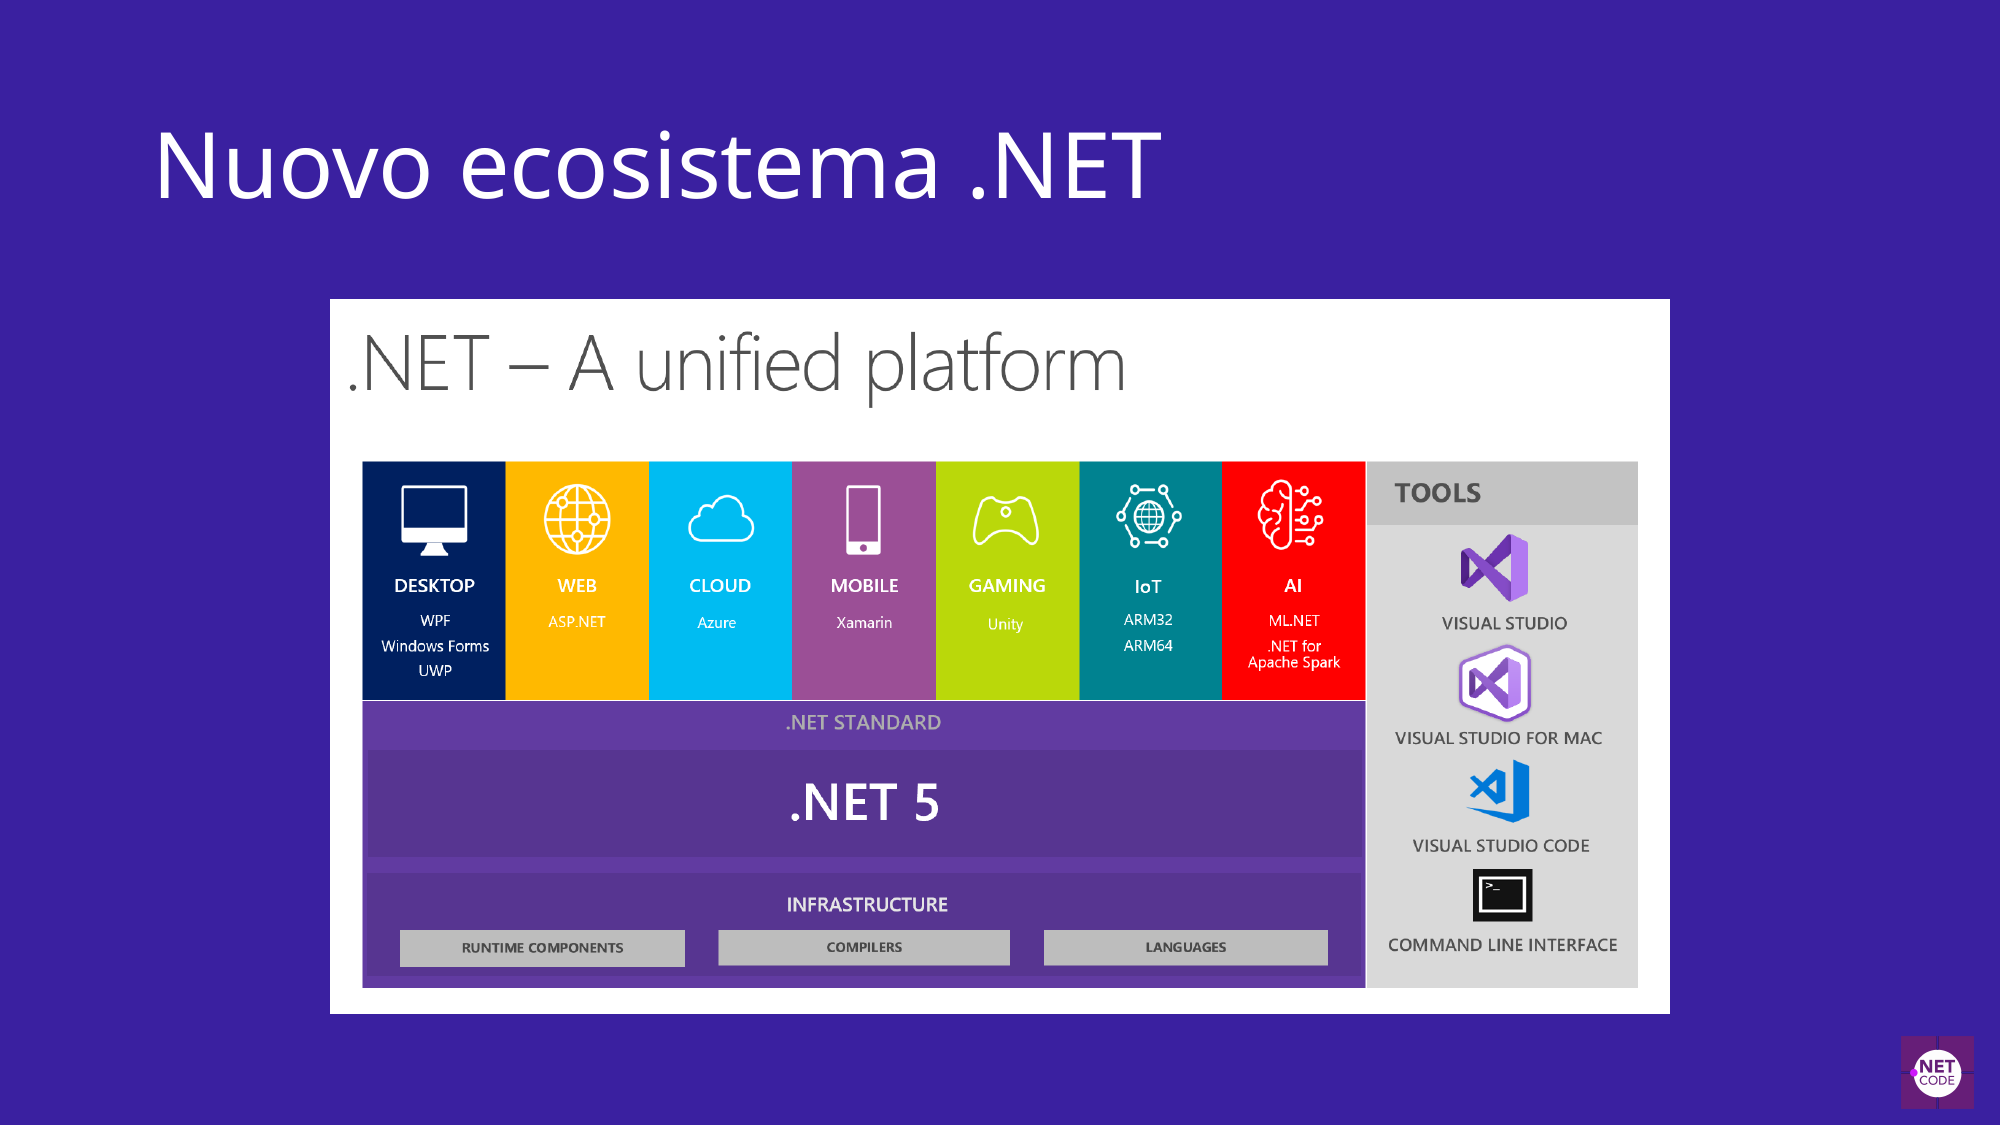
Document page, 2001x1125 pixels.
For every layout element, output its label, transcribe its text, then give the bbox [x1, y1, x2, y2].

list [330, 299, 1670, 1014]
picture [1901, 1036, 1974, 1109]
title Nuovo ecosistema .NET [137, 59, 1863, 278]
